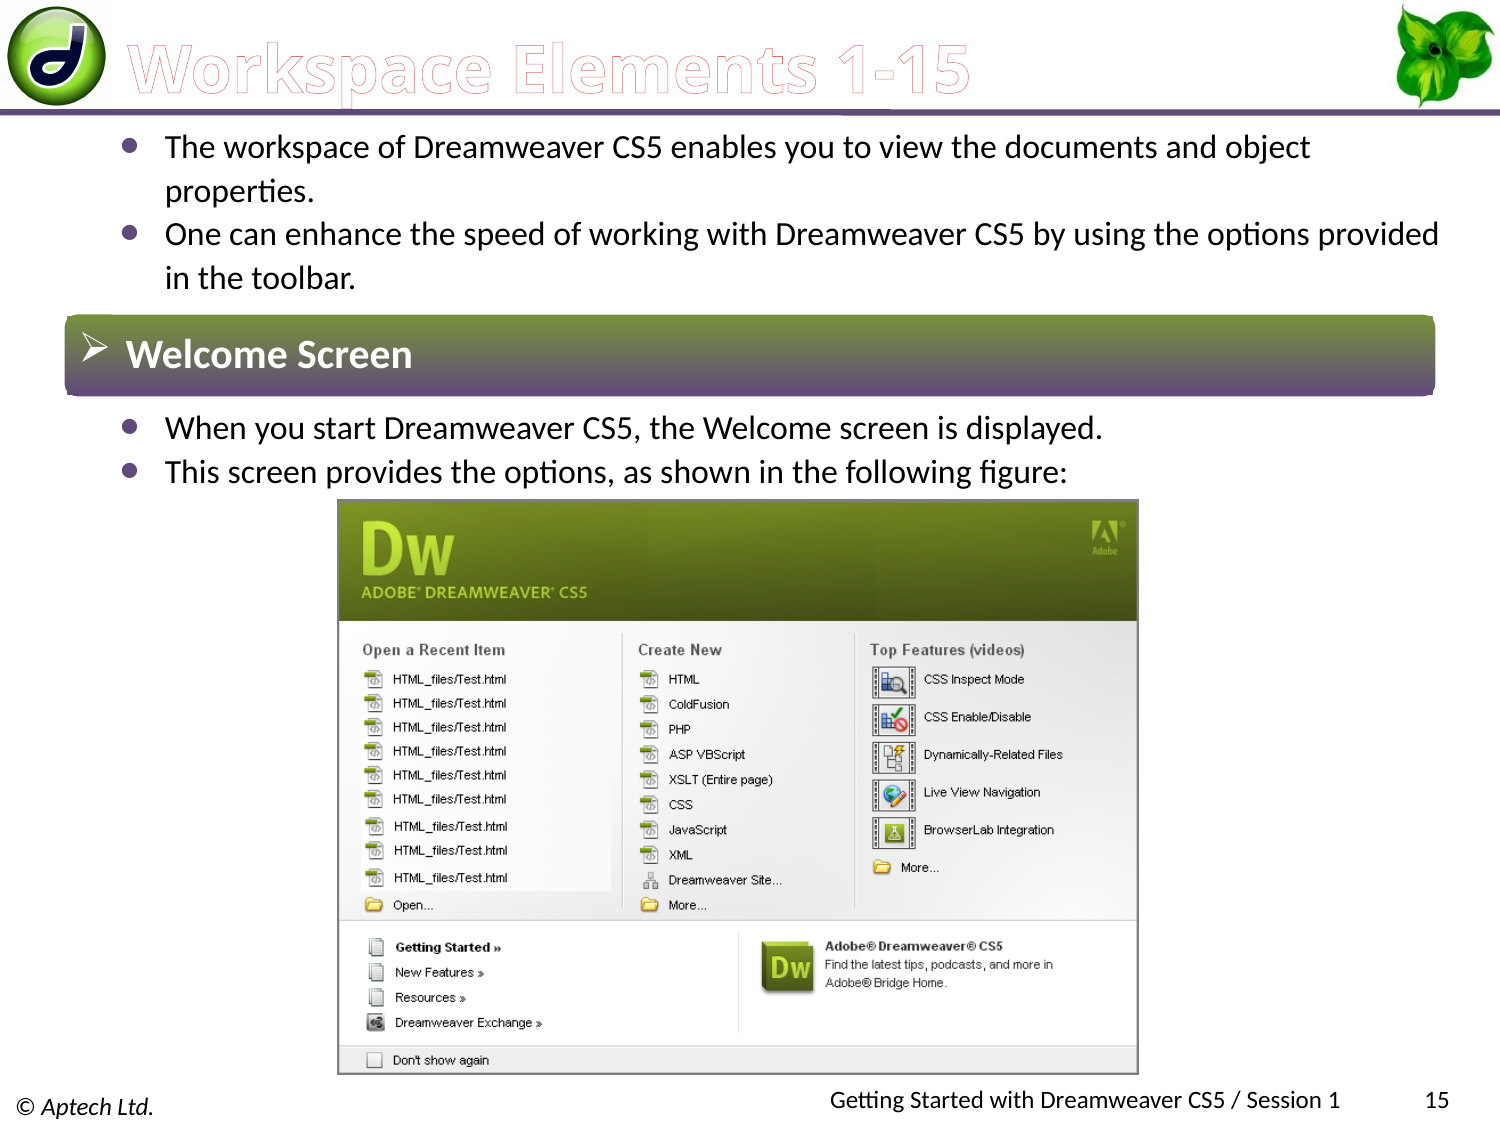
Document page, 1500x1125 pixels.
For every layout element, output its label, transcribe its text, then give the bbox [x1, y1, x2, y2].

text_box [62, 312, 1438, 399]
picture [337, 499, 1140, 1076]
slide_number 15 [1363, 1084, 1465, 1113]
title Workspace Elements 1-15 [112, 32, 1363, 101]
footer Getting Started with Dreamweaver CS5 / Session 1 [375, 1084, 1363, 1113]
picture [1387, 0, 1500, 109]
text_box The workspace of Dreamweaver CS5 enables you to view the documents and object properties. One can enhance the speed of working with Dreamweaver CS5 by using the options provided in the toolbar. [75, 137, 1463, 325]
text_box When you start Dreamweaver CS5, the Welcome screen is displayed. This screen provides the options, as shown in the following figure: [75, 412, 1463, 525]
picture [0, 0, 113, 109]
